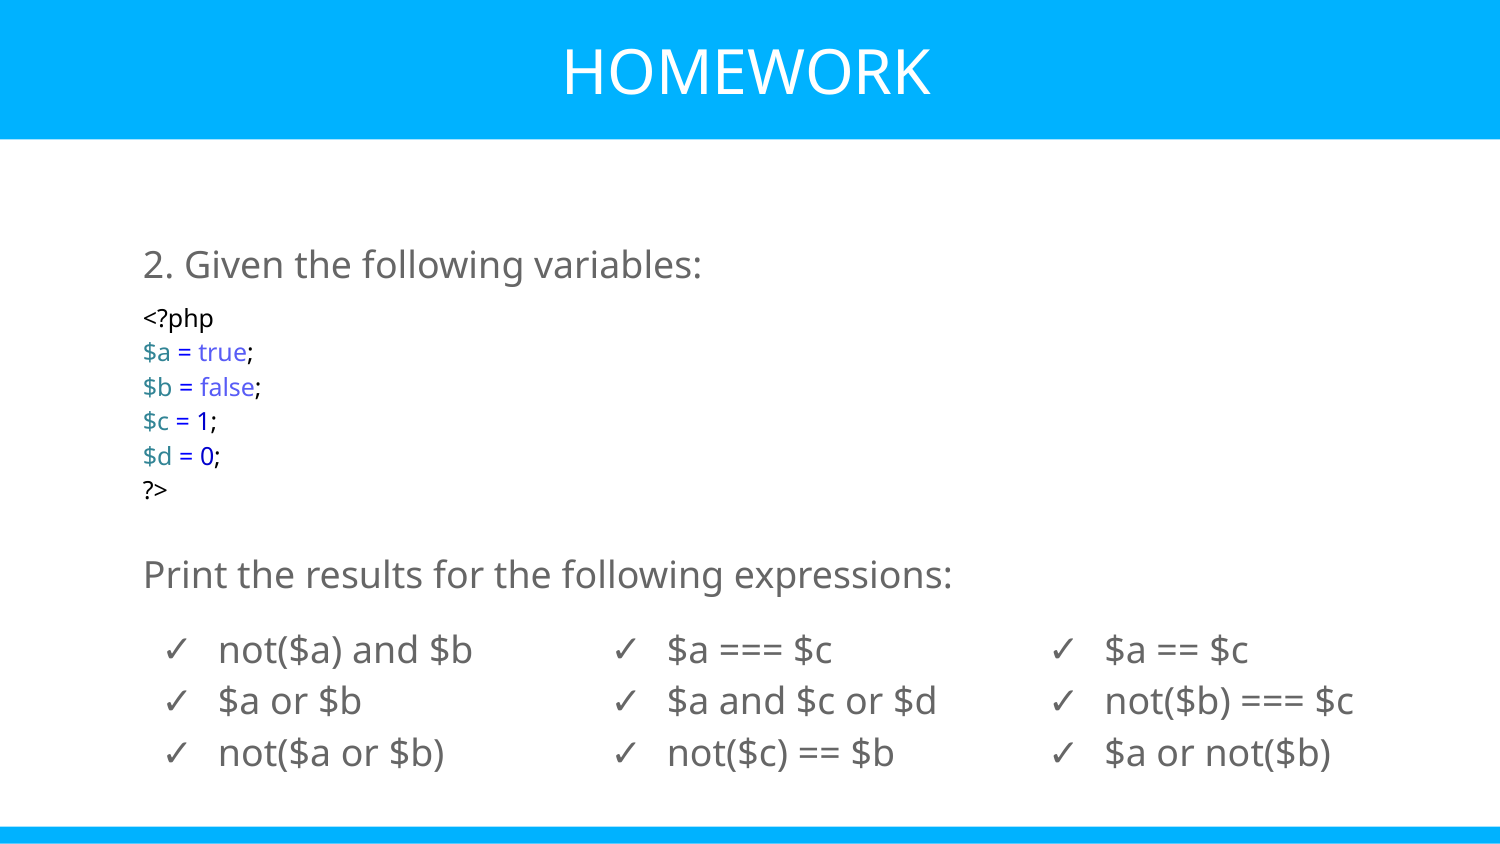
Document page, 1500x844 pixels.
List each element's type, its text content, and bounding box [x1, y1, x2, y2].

text_box [0, 826, 1500, 844]
text_box 2. Given the following variables: [127, 204, 1365, 281]
text_box $a === $c $a and $c or $d not($c) == $b [616, 606, 990, 787]
text_box <?php $a = true; $b = false; $c = 1; $d = 0; ?> [127, 282, 1355, 506]
text_box not($a) and $b $a or $b not($a or $b) [127, 606, 616, 787]
text_box $a == $c not($b) === $c $a or not($b) [1014, 604, 1428, 787]
text_box Print the results for the following expressions: [127, 529, 1445, 606]
text_box [0, 0, 1500, 140]
text_box HOMEWORK [26, 17, 1466, 117]
